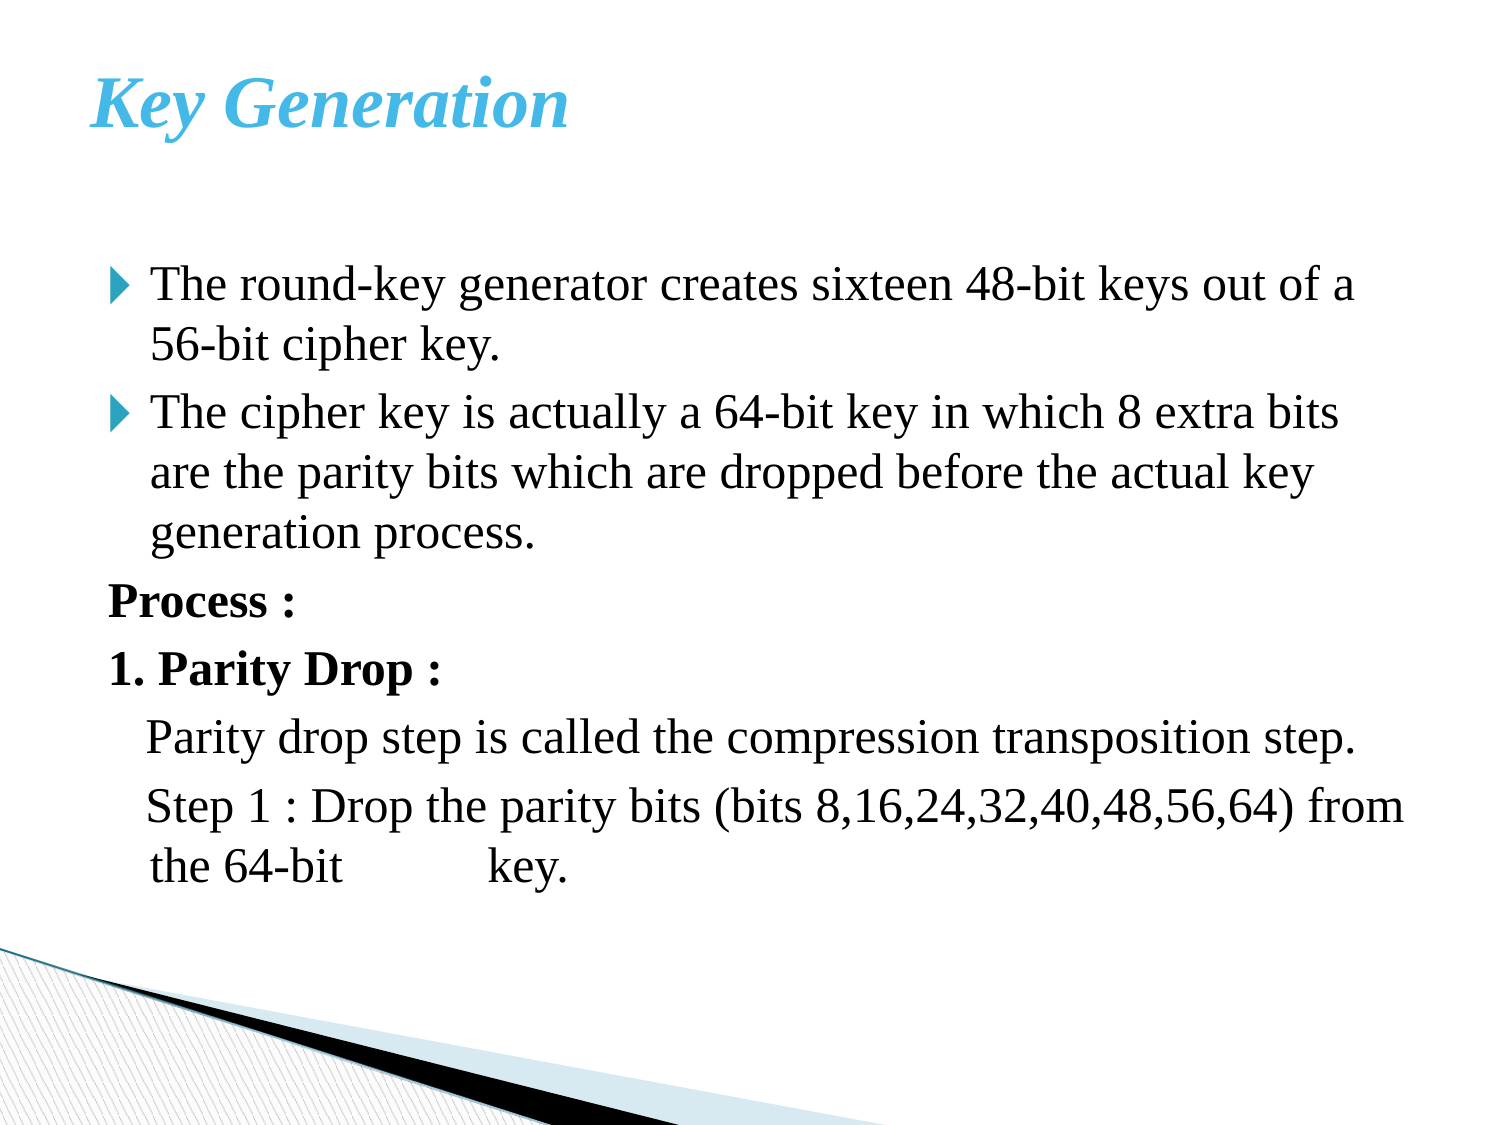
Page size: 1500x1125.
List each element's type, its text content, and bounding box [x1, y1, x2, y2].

picture [0, 947, 559, 1125]
title Key Generation [75, 45, 1425, 233]
list The round-key generator creates sixteen 48-bit keys out of a 56-bit cipher key. The cipher key is actually a 64-bit key in which 8 extra bits are the parity bits which are dropped before the actual key generation process. Process : 1. Parity Drop : Parity drop step is called the compression transposition step. Step 1 : Drop the parity bits (bits 8,16,24,32,40,48,56,64) from the 64-bit key. [75, 242, 1425, 986]
